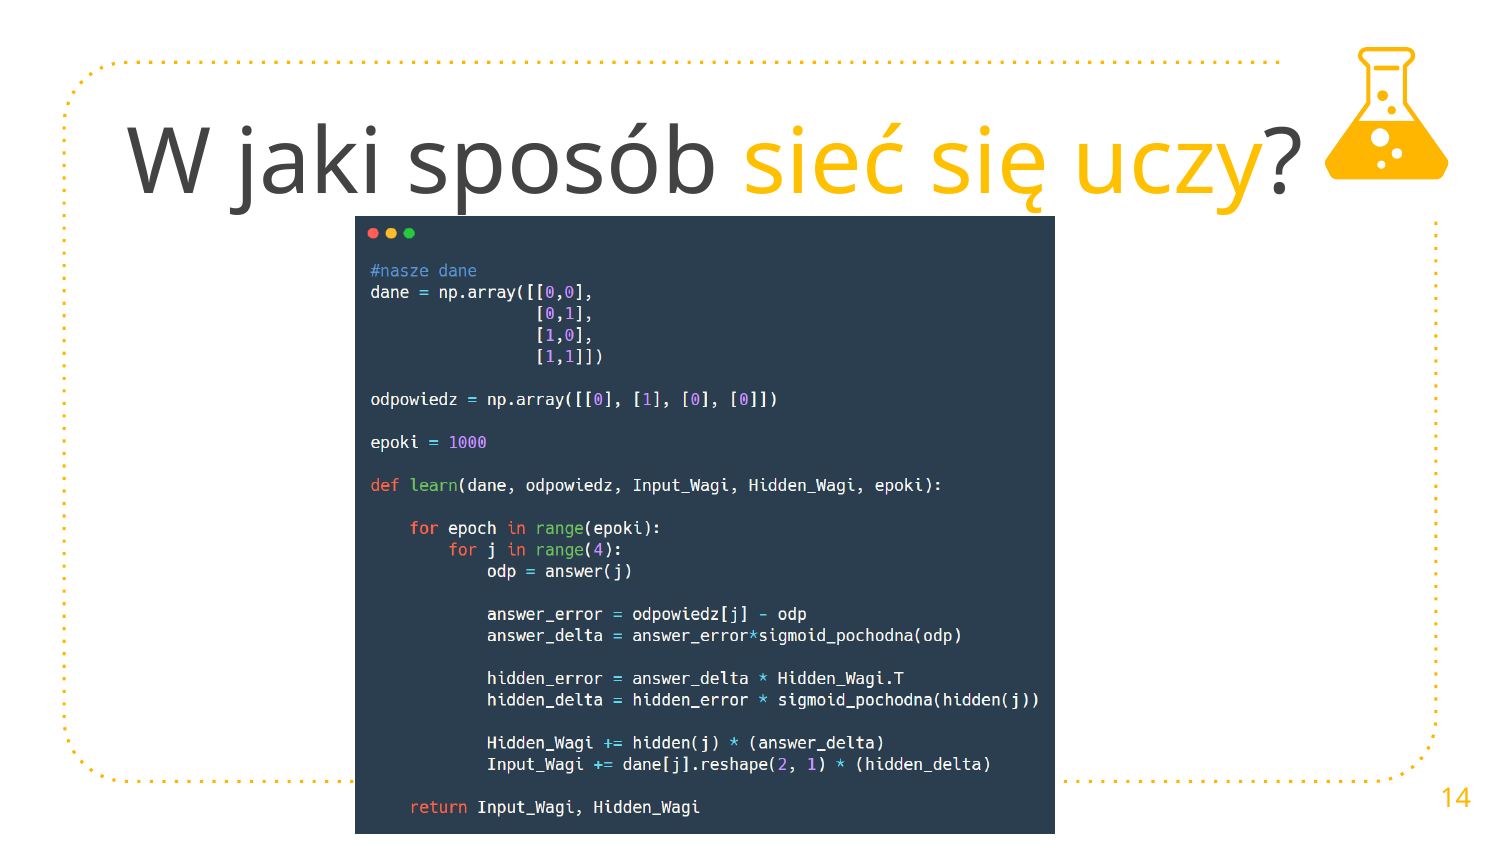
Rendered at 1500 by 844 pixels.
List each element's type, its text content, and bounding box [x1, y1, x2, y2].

title W jaki sposób sieć się uczy? [111, 87, 1364, 229]
slide_number 14 [1411, 753, 1500, 844]
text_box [1324, 46, 1449, 180]
picture [355, 215, 1055, 834]
